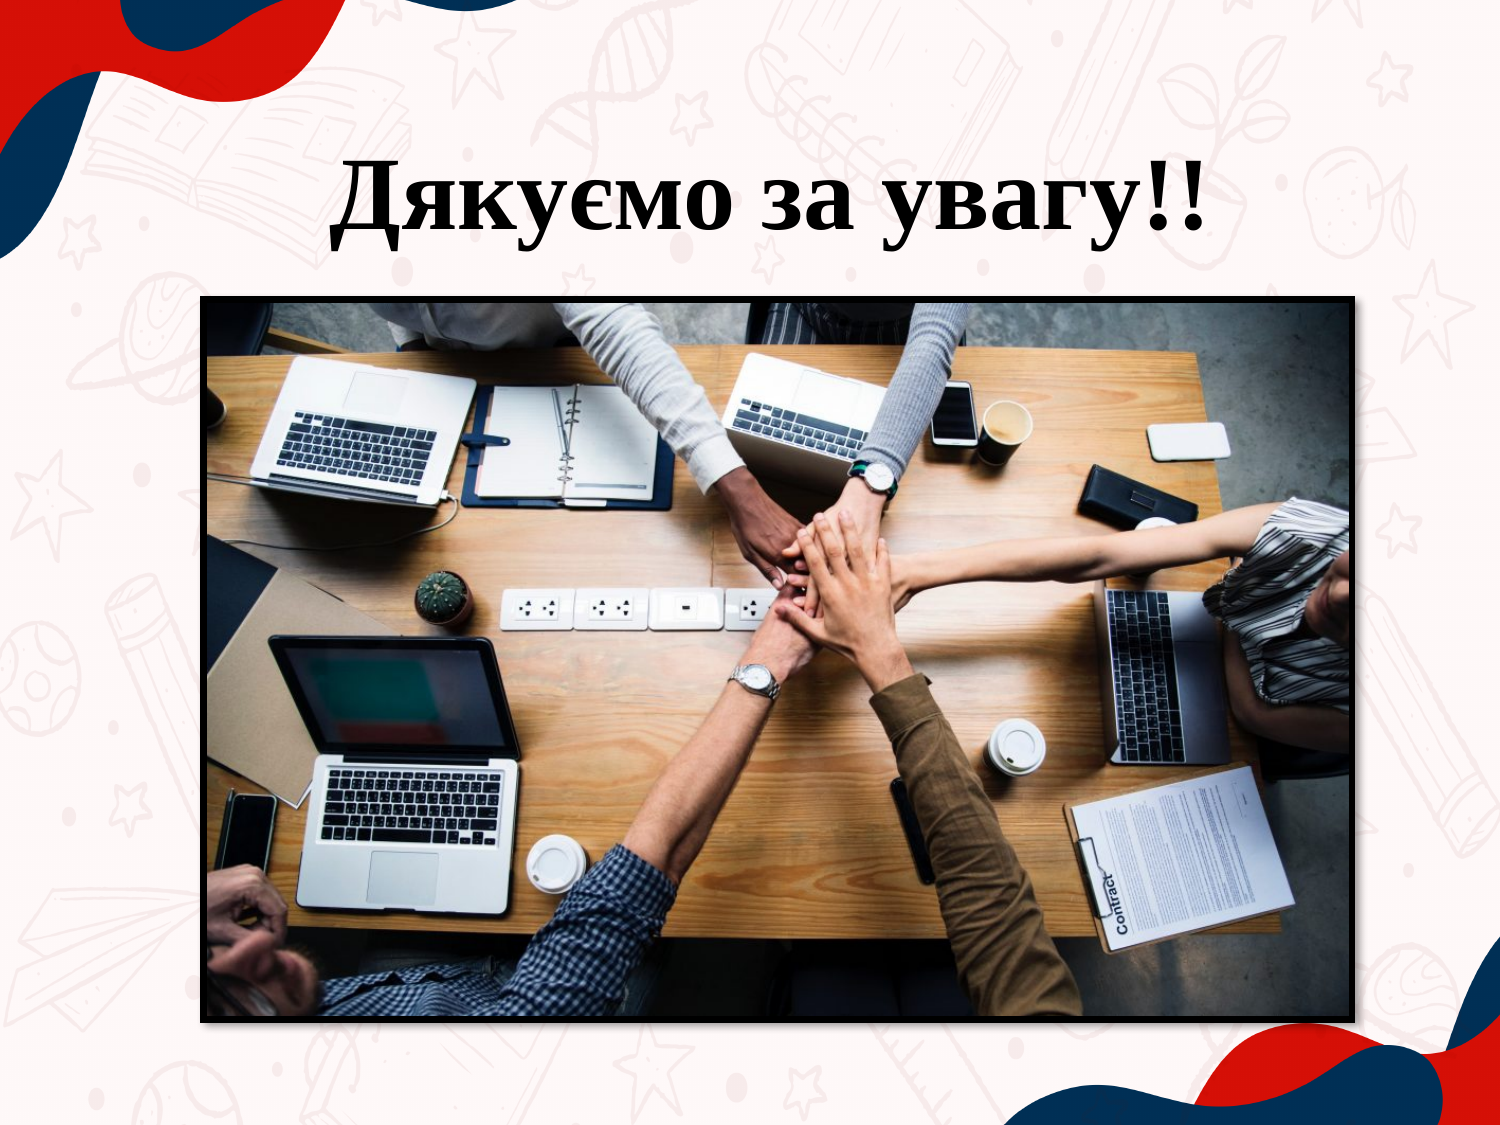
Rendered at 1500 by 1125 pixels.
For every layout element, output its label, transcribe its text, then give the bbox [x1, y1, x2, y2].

title Дякуємо за увагу!! [123, 87, 1418, 305]
picture [0, 0, 1500, 1125]
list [206, 302, 1349, 1017]
